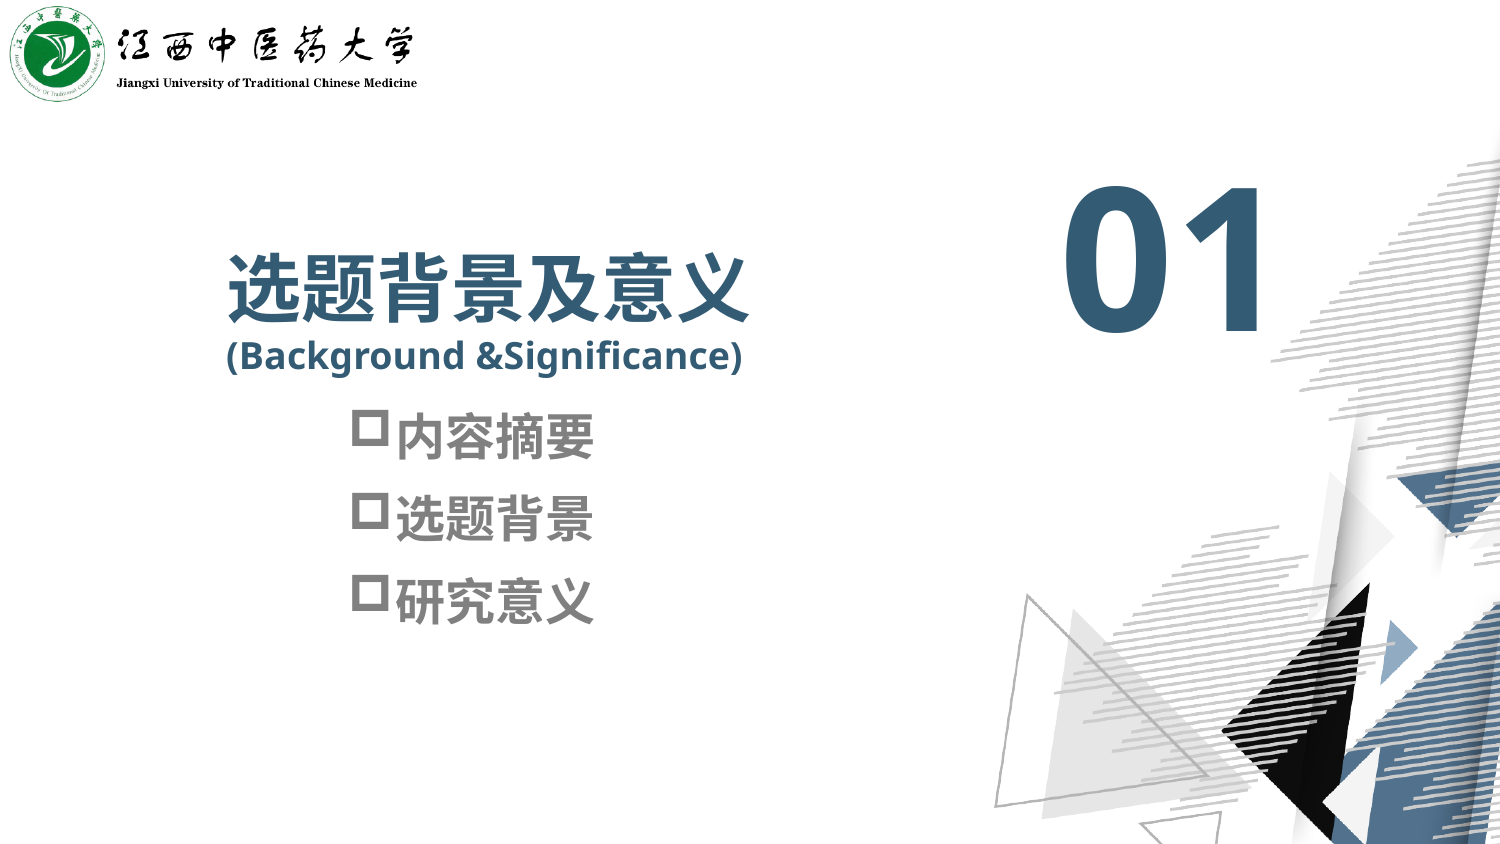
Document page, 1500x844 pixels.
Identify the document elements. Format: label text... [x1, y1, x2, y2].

picture [897, 112, 1500, 844]
picture [4, 0, 457, 106]
text_box 内容摘要 [333, 397, 685, 473]
text_box 选题背景 [333, 480, 685, 555]
text_box 选题背景及意义 (Background &Significance) [167, 274, 832, 377]
text_box 01 [1037, 109, 1312, 393]
text_box 研究意义 [333, 562, 685, 638]
